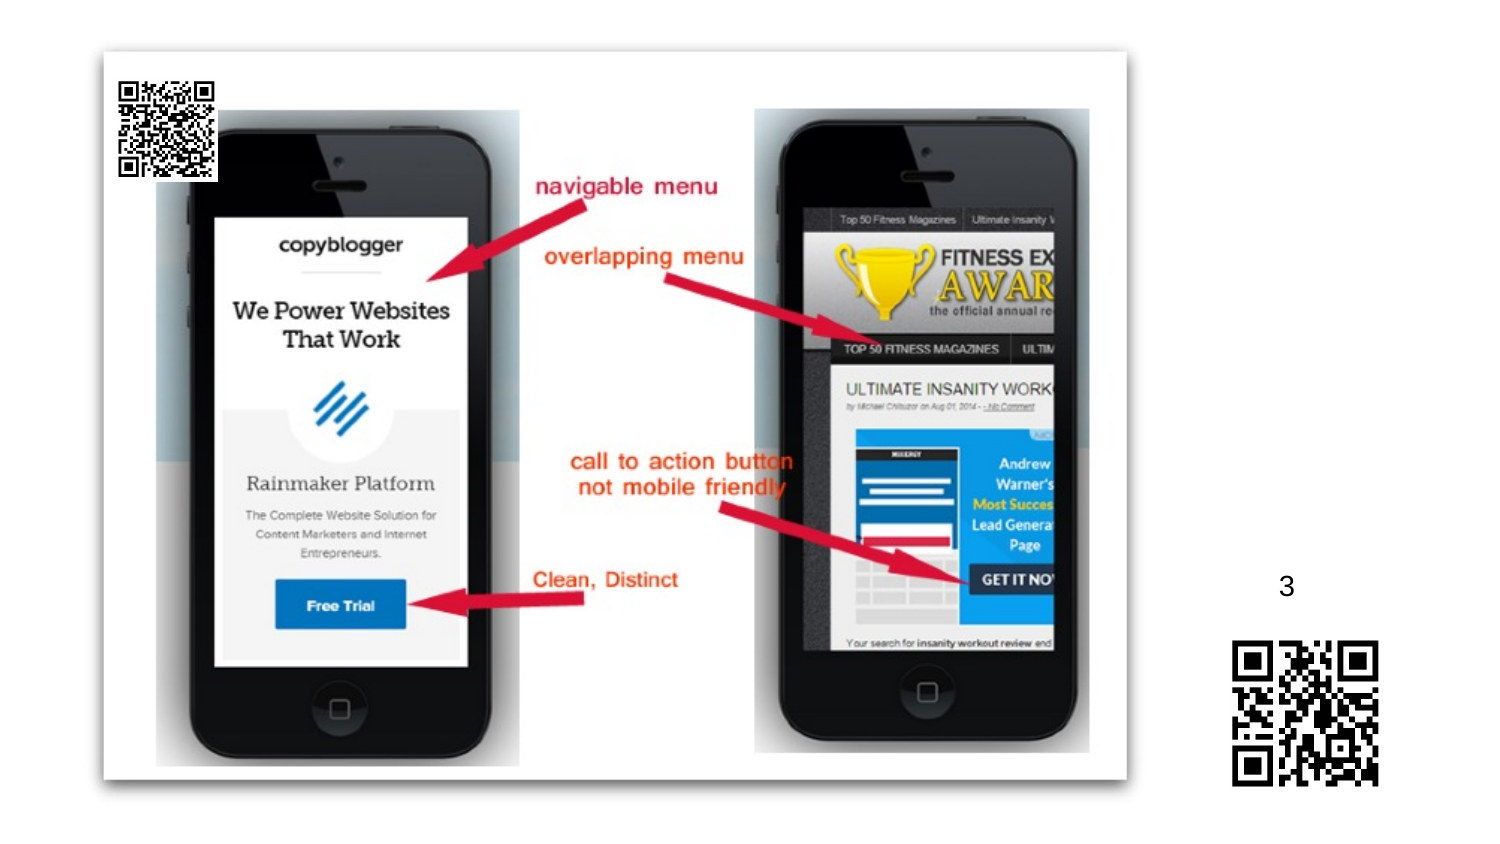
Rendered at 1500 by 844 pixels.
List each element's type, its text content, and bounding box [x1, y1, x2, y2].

picture [1227, 637, 1384, 790]
text_box 3 [1263, 552, 1315, 630]
picture [83, 36, 1148, 807]
